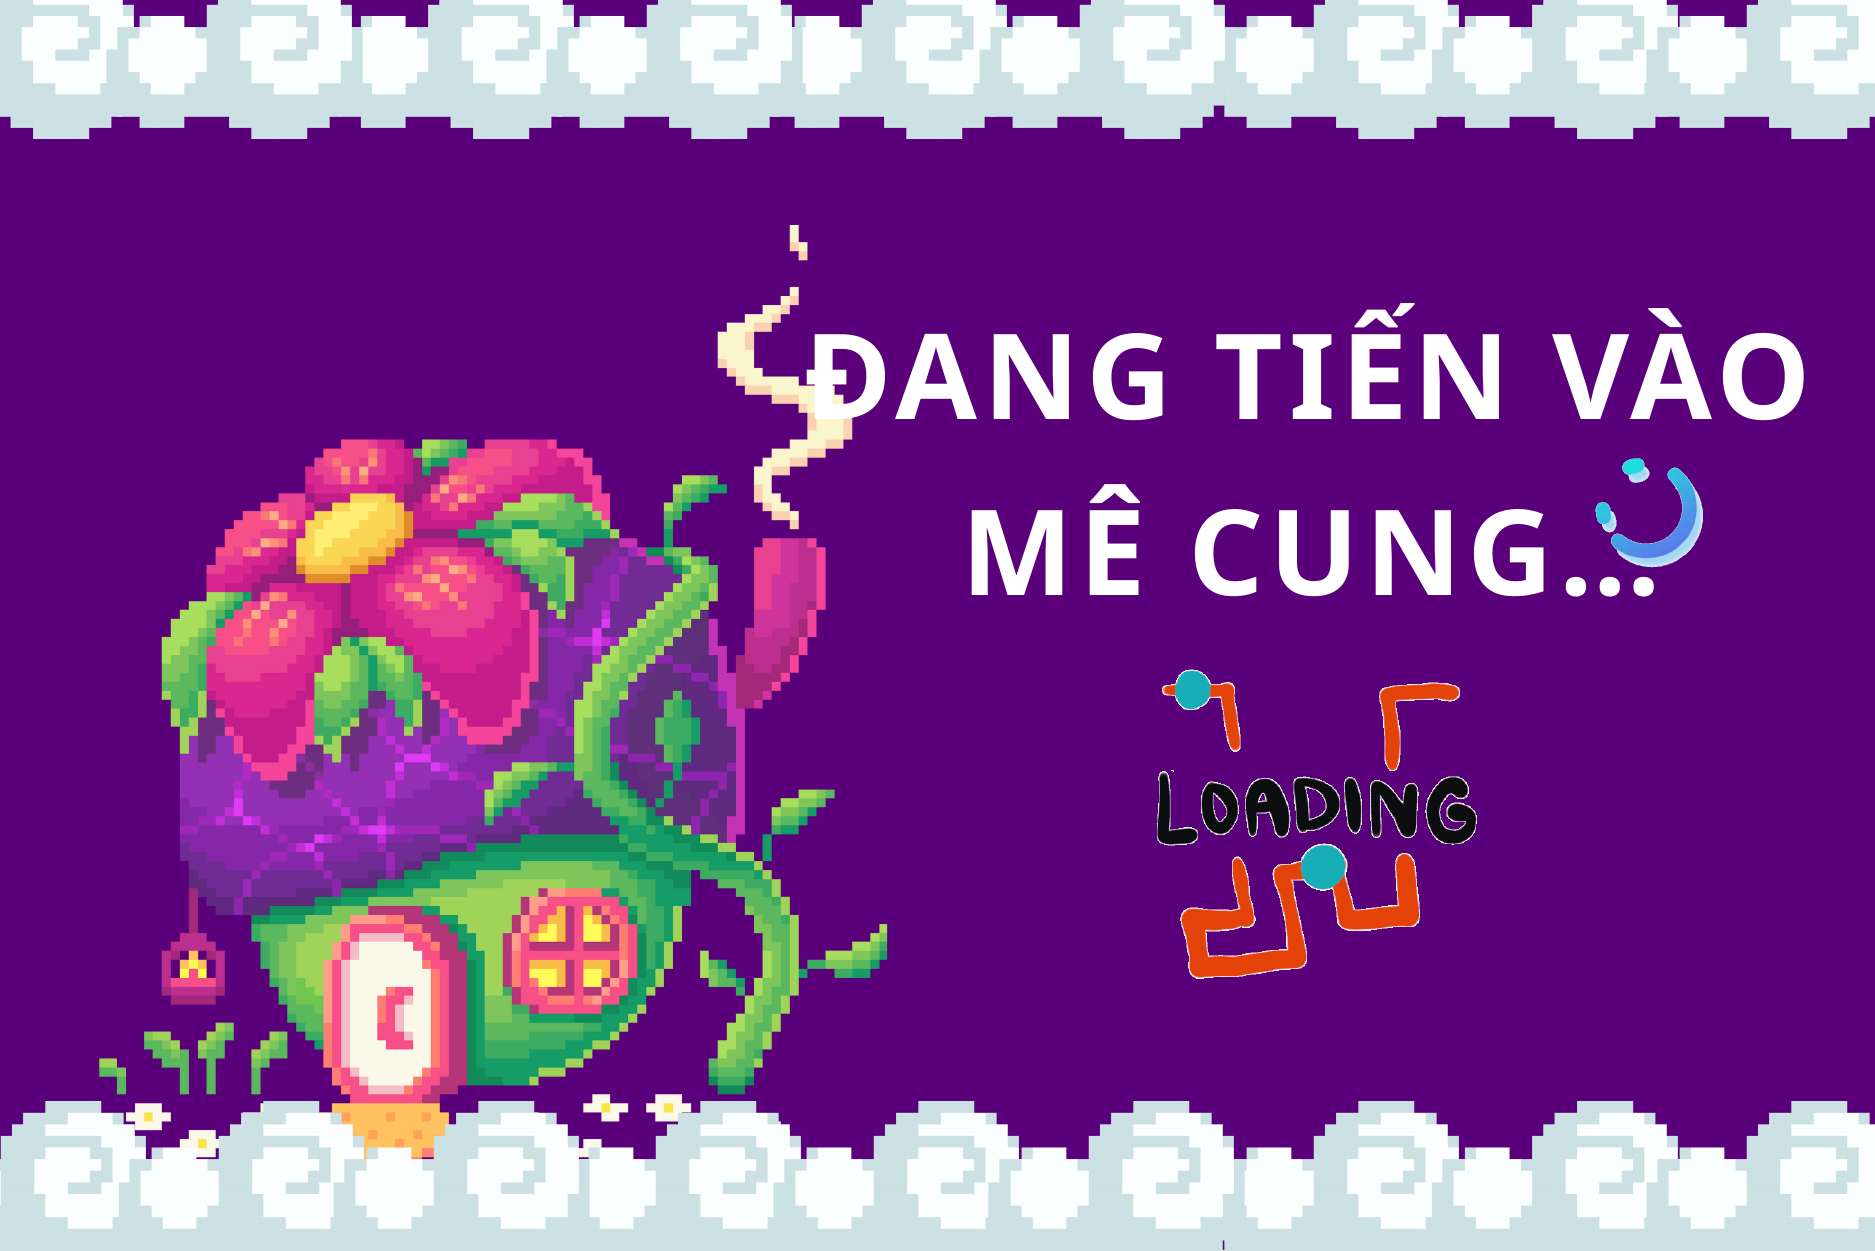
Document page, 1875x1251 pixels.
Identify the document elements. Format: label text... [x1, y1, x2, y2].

text_box [0, 0, 106, 139]
text_box [988, 1101, 1245, 1250]
text_box [1245, 1101, 1431, 1250]
text_box [1236, 0, 1431, 139]
picture [1132, 362, 1840, 1009]
text_box [1431, 1101, 1646, 1250]
text_box [118, 1101, 333, 1250]
text_box [1646, 0, 1875, 139]
text_box [0, 1101, 118, 1250]
text_box [54, 225, 888, 1101]
text_box [803, 0, 979, 139]
text_box [1431, 0, 1646, 139]
text_box [546, 0, 803, 139]
text_box [363, 0, 546, 139]
text_box ĐANG TIẾN VÀO MÊ CUNG… [802, 267, 1821, 619]
text_box [590, 1101, 773, 1250]
text_box [979, 0, 1236, 139]
text_box [1646, 1101, 1875, 1250]
text_box [106, 0, 363, 139]
text_box [333, 1101, 590, 1250]
text_box [773, 1101, 988, 1250]
